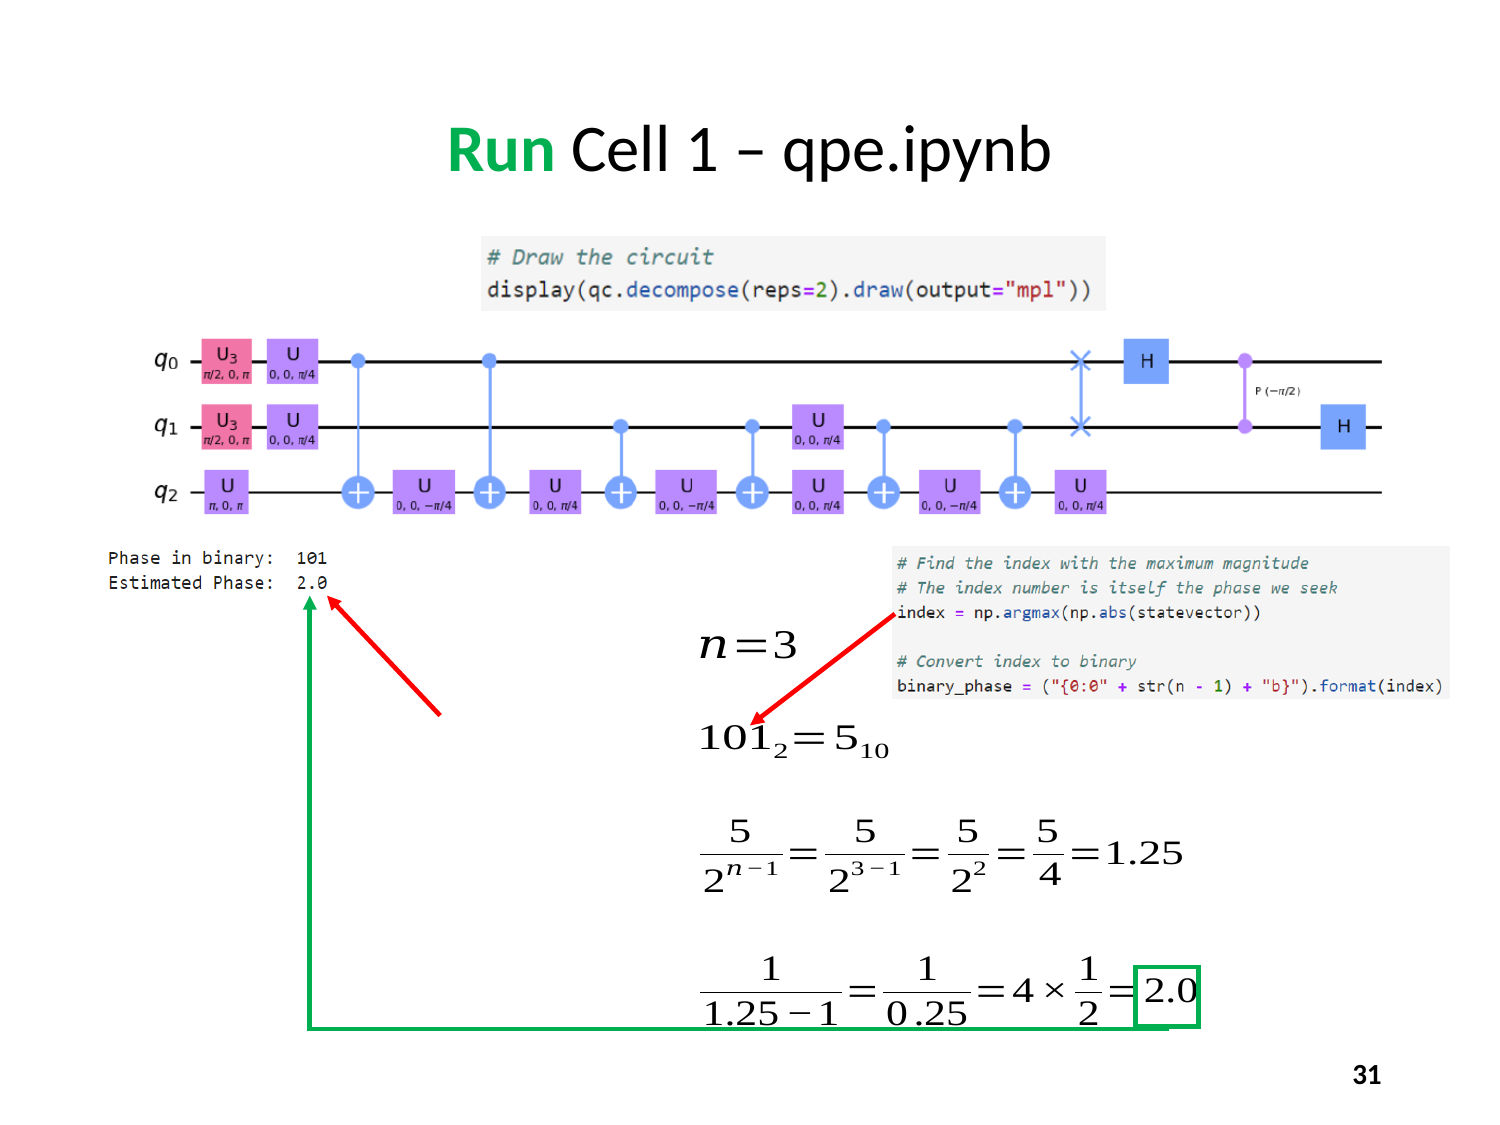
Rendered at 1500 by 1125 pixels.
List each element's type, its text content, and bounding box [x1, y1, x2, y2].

slide_number 31 [1059, 1042, 1397, 1103]
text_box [522, 382, 955, 1125]
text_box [327, 595, 441, 716]
text_box [1135, 966, 1199, 1028]
title Run Cell 1 – qpe.ipynb [103, 59, 1397, 241]
picture [103, 236, 1450, 699]
